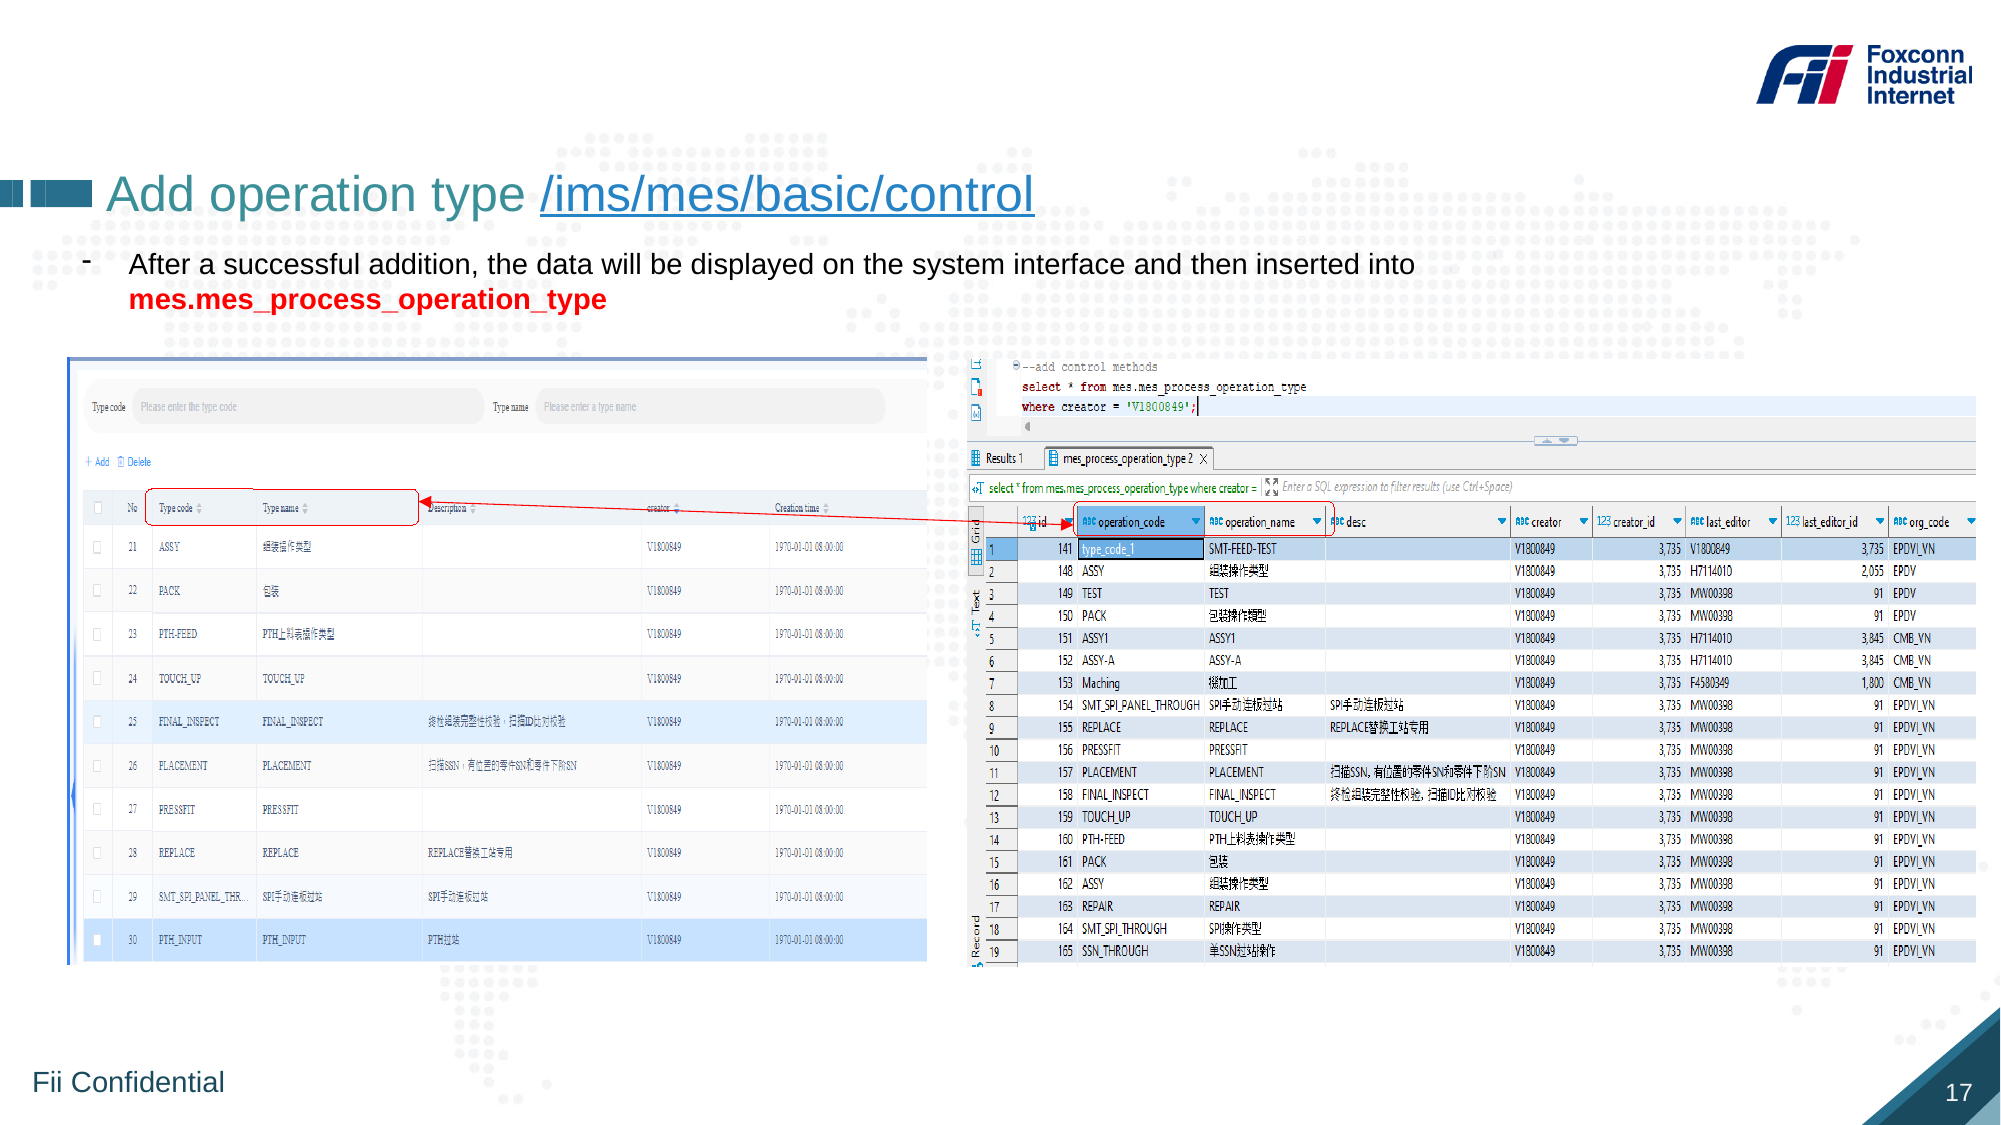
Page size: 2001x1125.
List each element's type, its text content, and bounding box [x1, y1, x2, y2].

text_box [418, 501, 1074, 525]
title Add operation type /ims/mes/basic/control [91, 160, 1694, 227]
picture [0, 0, 2000, 1125]
text_box After a successful addition, the data will be displayed on the system interface and then inserted into mes.mes_process_operation_type [67, 238, 1821, 323]
